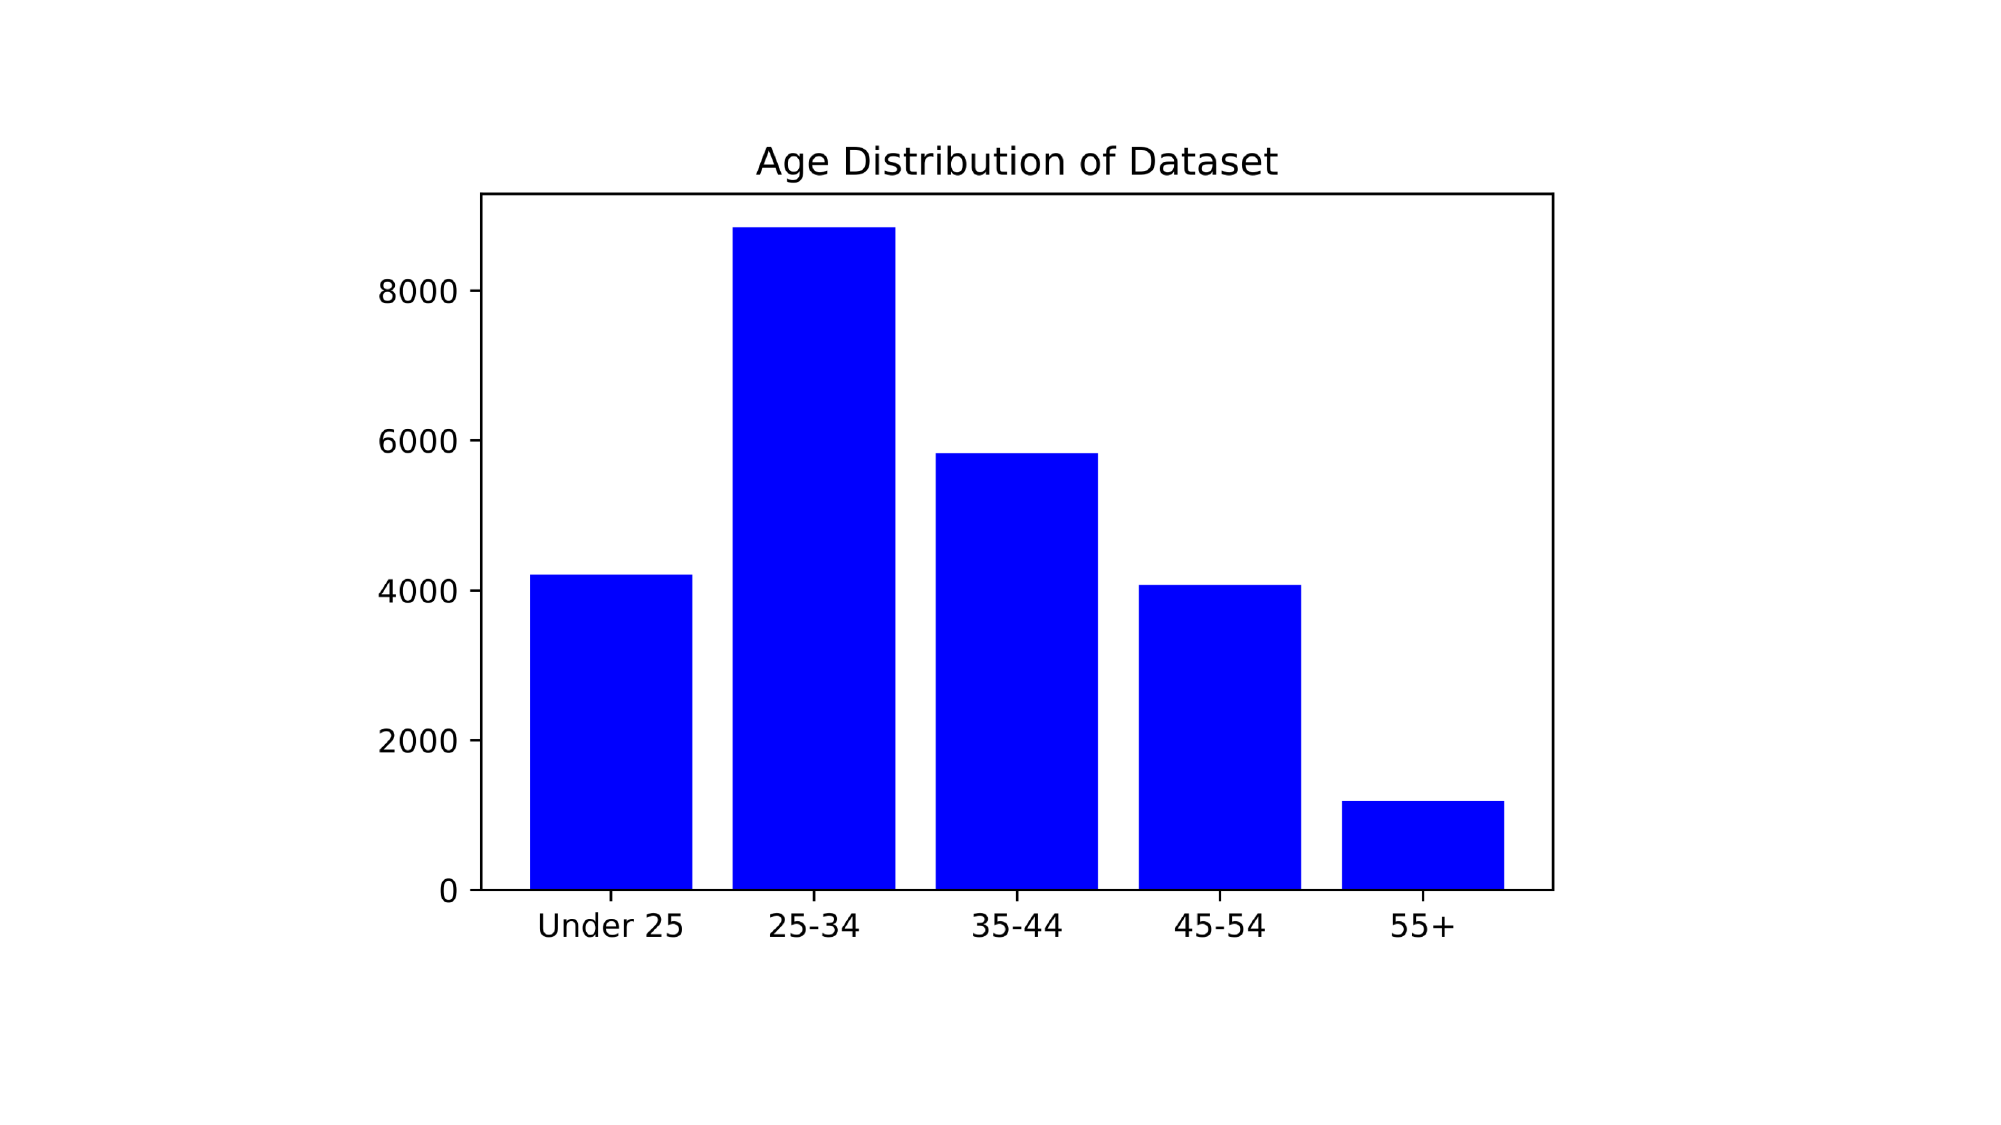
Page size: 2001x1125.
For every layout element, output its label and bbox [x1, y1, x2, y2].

picture [308, 82, 1691, 1005]
